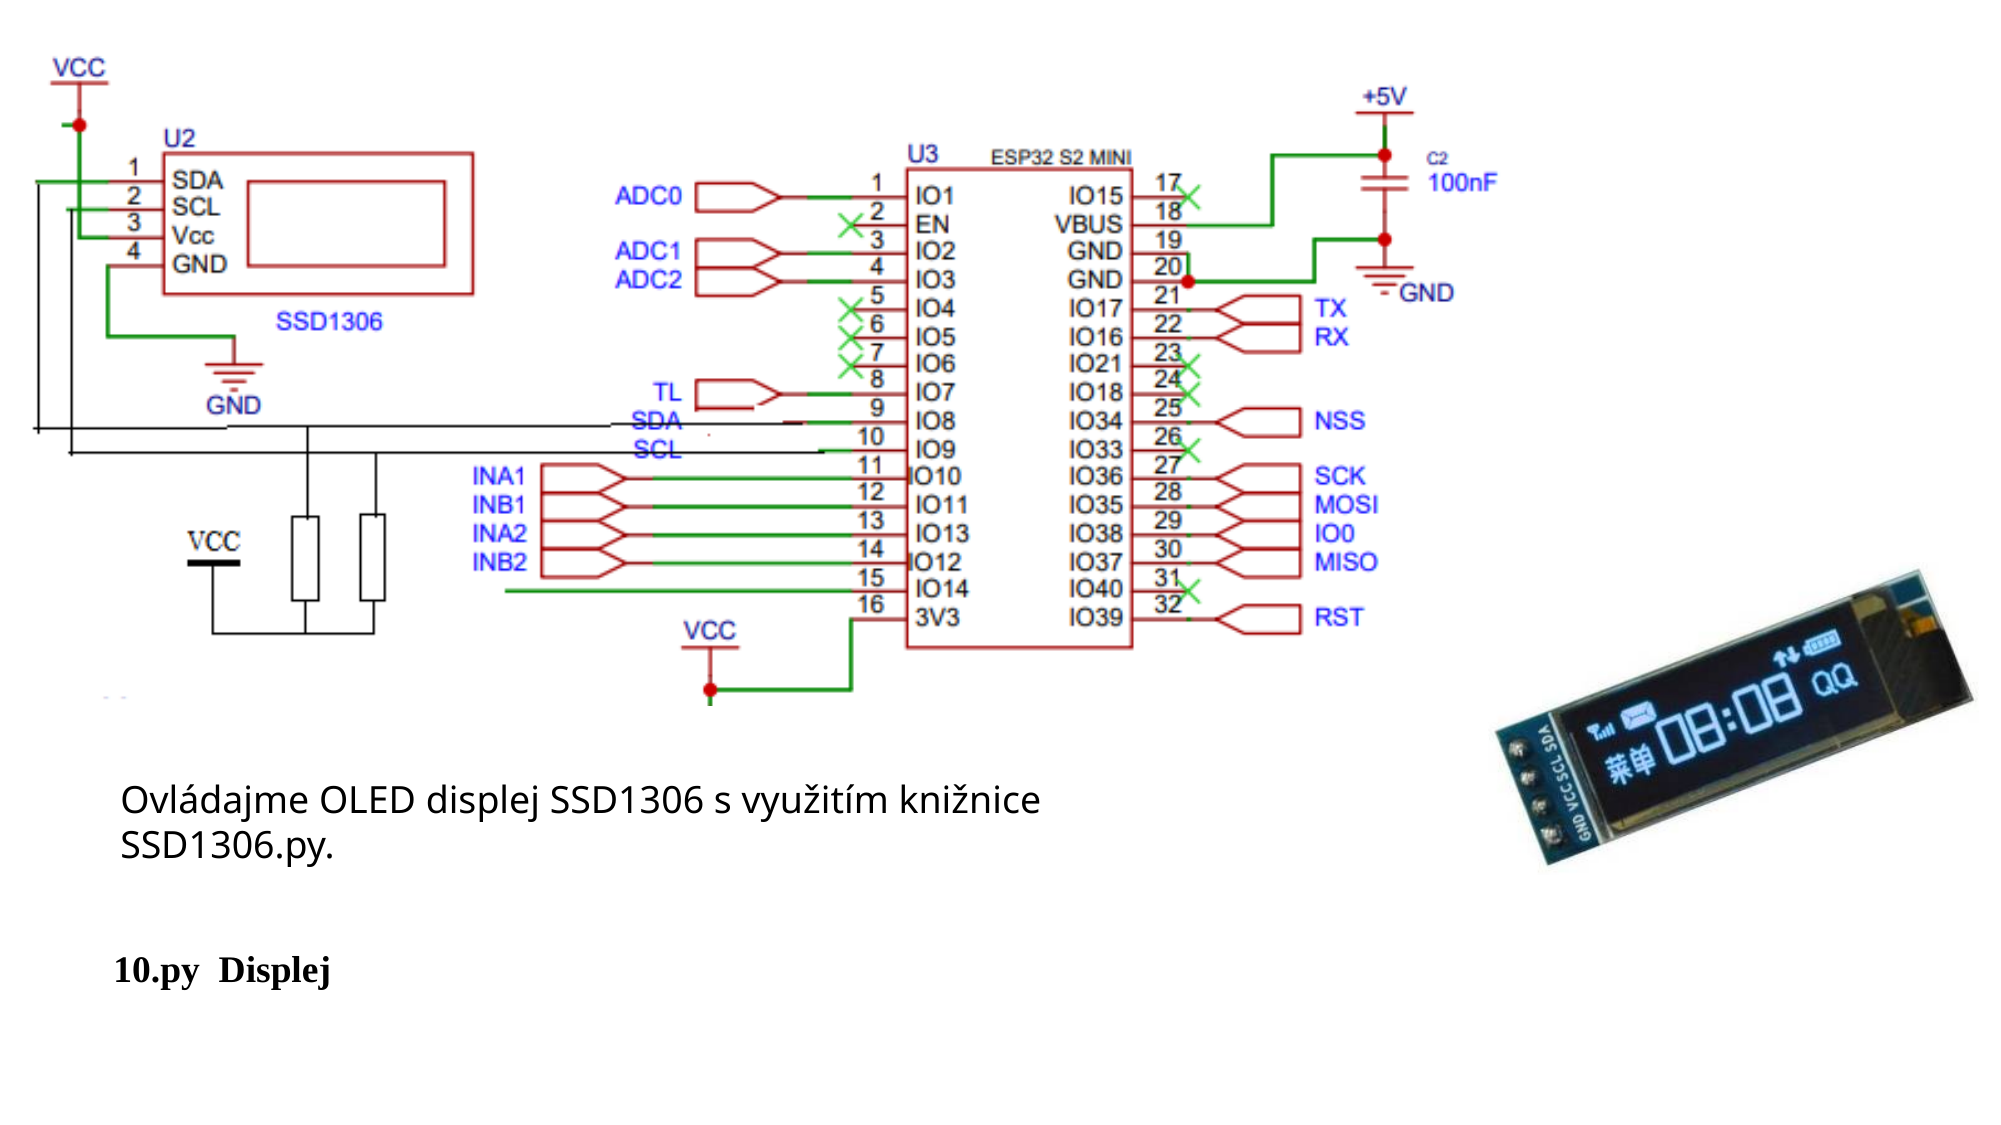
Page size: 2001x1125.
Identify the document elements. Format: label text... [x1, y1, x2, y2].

text_box 10.py Displej [98, 937, 1099, 998]
text_box Ovládajme OLED displej SSD1306 s využitím knižnice SSD1306.py. [68, 768, 1069, 874]
picture [16, 46, 1984, 875]
